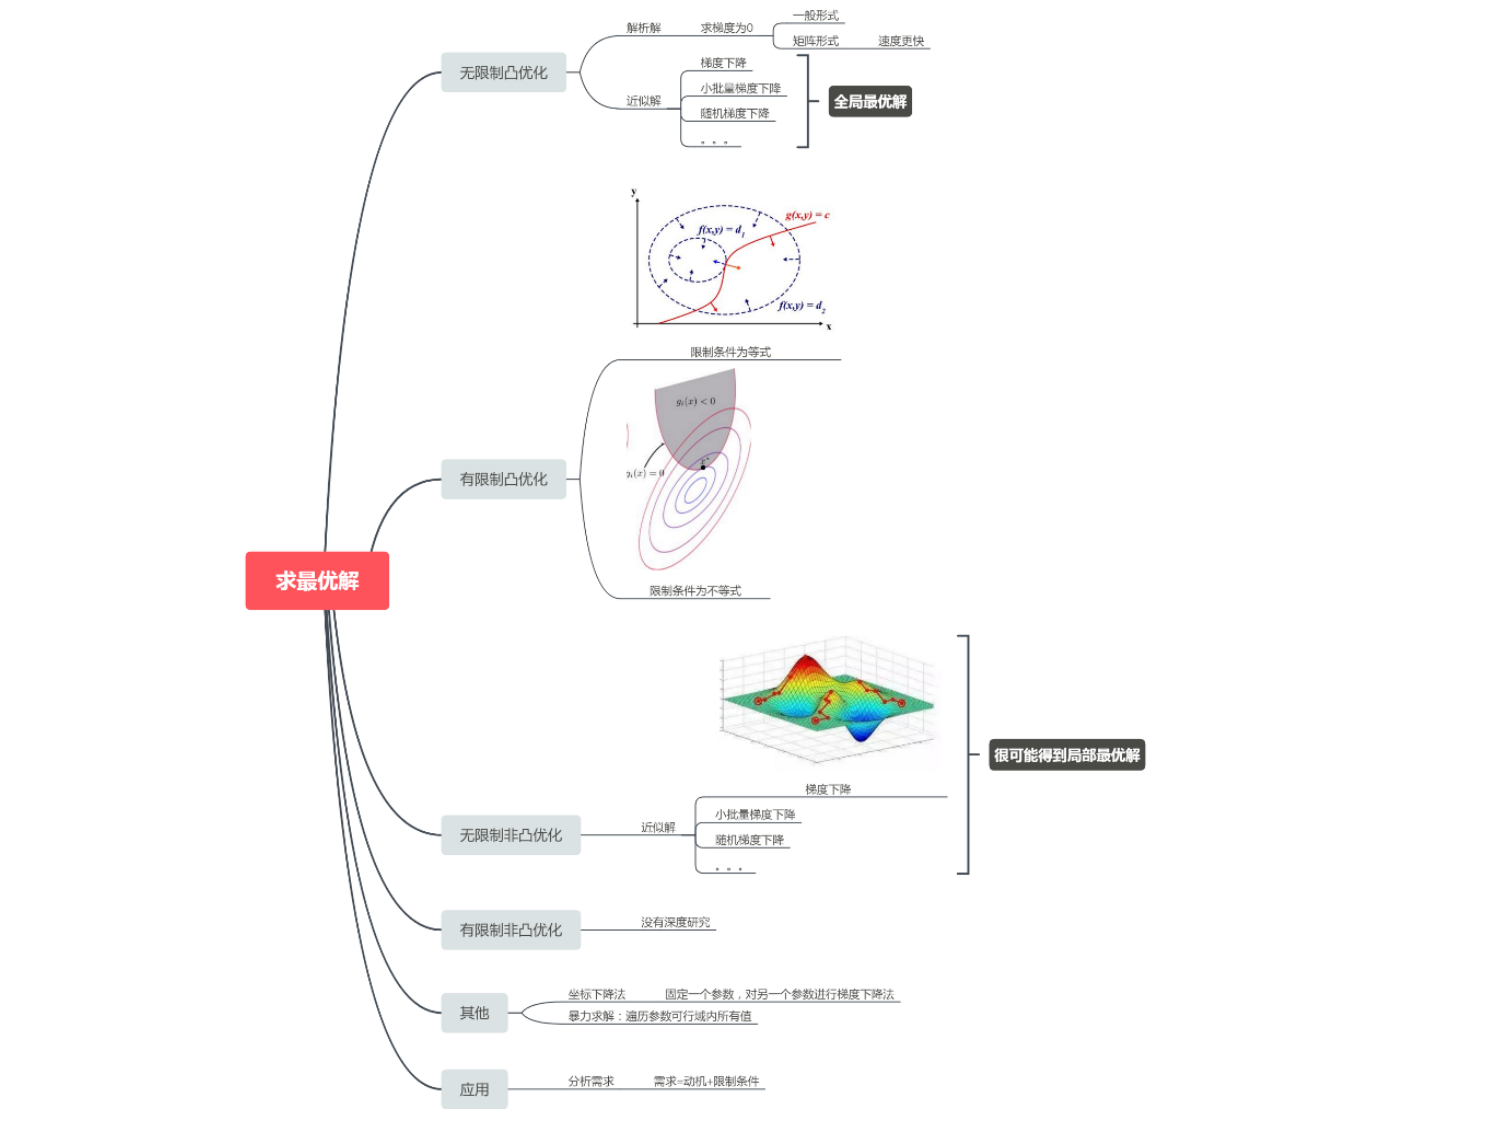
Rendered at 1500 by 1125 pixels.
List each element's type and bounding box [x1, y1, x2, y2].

list [199, 0, 1192, 1125]
